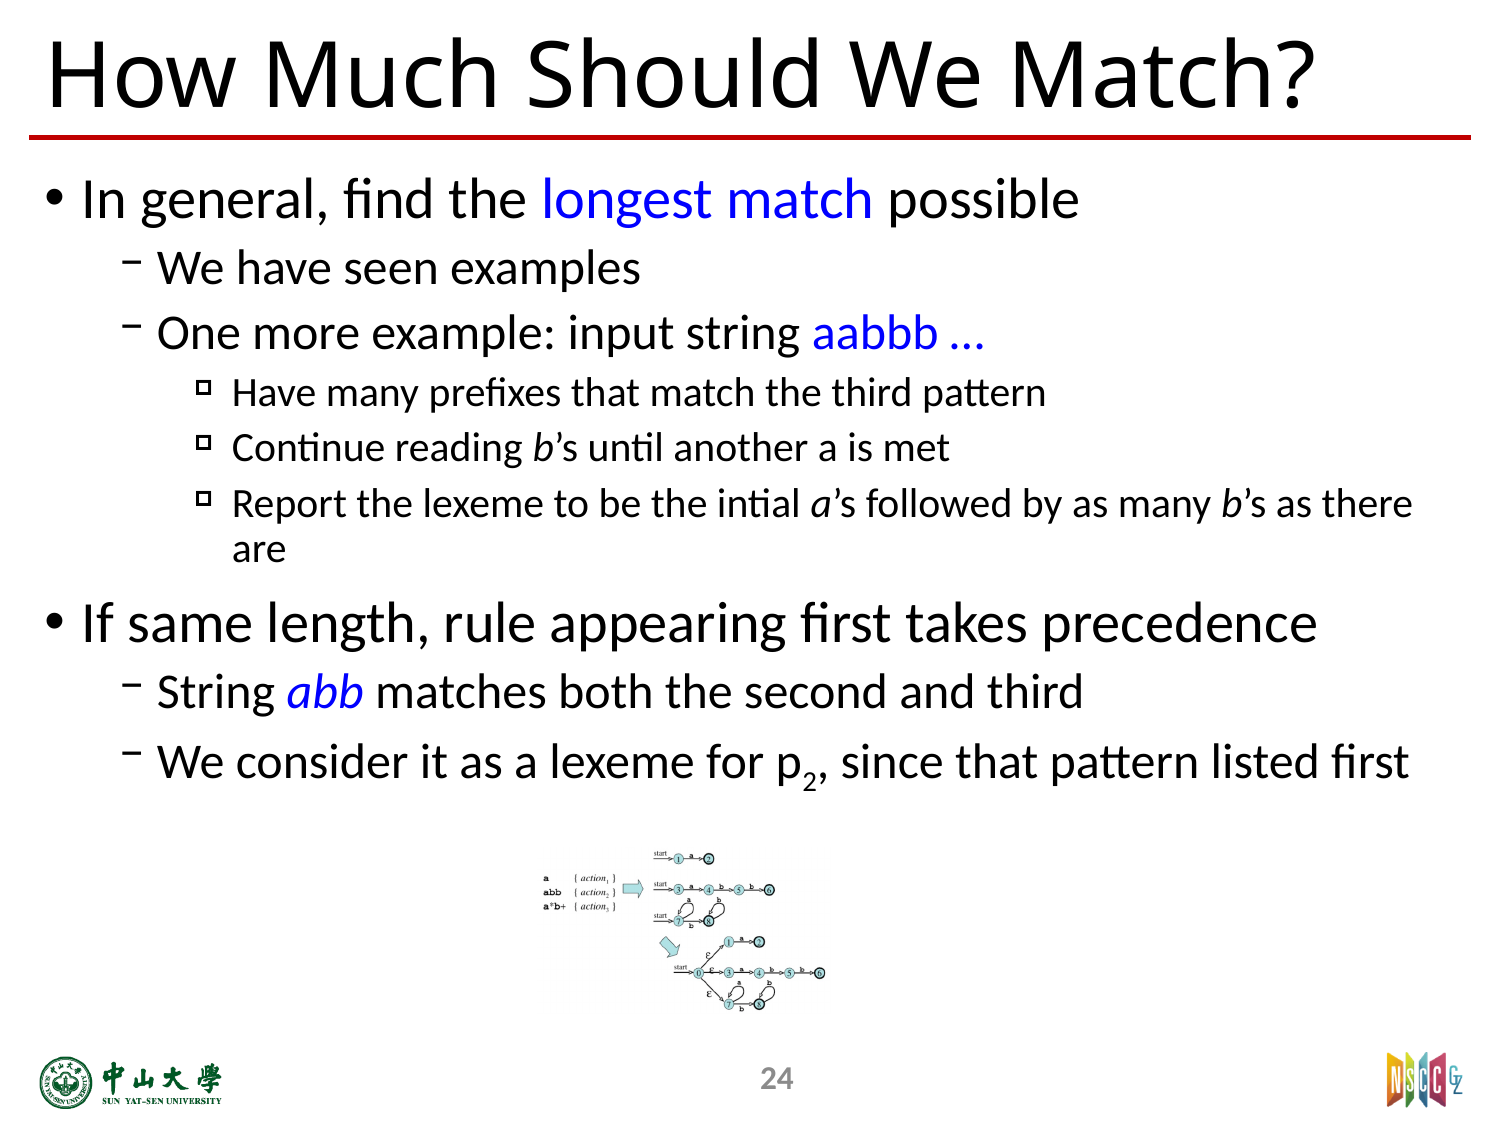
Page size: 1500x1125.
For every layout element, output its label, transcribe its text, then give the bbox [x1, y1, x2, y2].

slide_number 24 [608, 1045, 946, 1106]
picture [29, 1049, 231, 1118]
picture [537, 847, 831, 1014]
title How Much Should We Match? [29, 19, 1471, 138]
list In general, find the longest match possible We have seen examples One more example: input string aabbb … Have many prefixes that match the third pattern Continue reading b’s until another a is met Report the lexeme to be the intial a’s followed by as many b’s as there are If same length, rule appearing first takes precedence String abb matches both the second and third We consider it as a lexeme for p2, since that pattern listed first [29, 160, 1471, 1014]
picture [1376, 1042, 1471, 1116]
